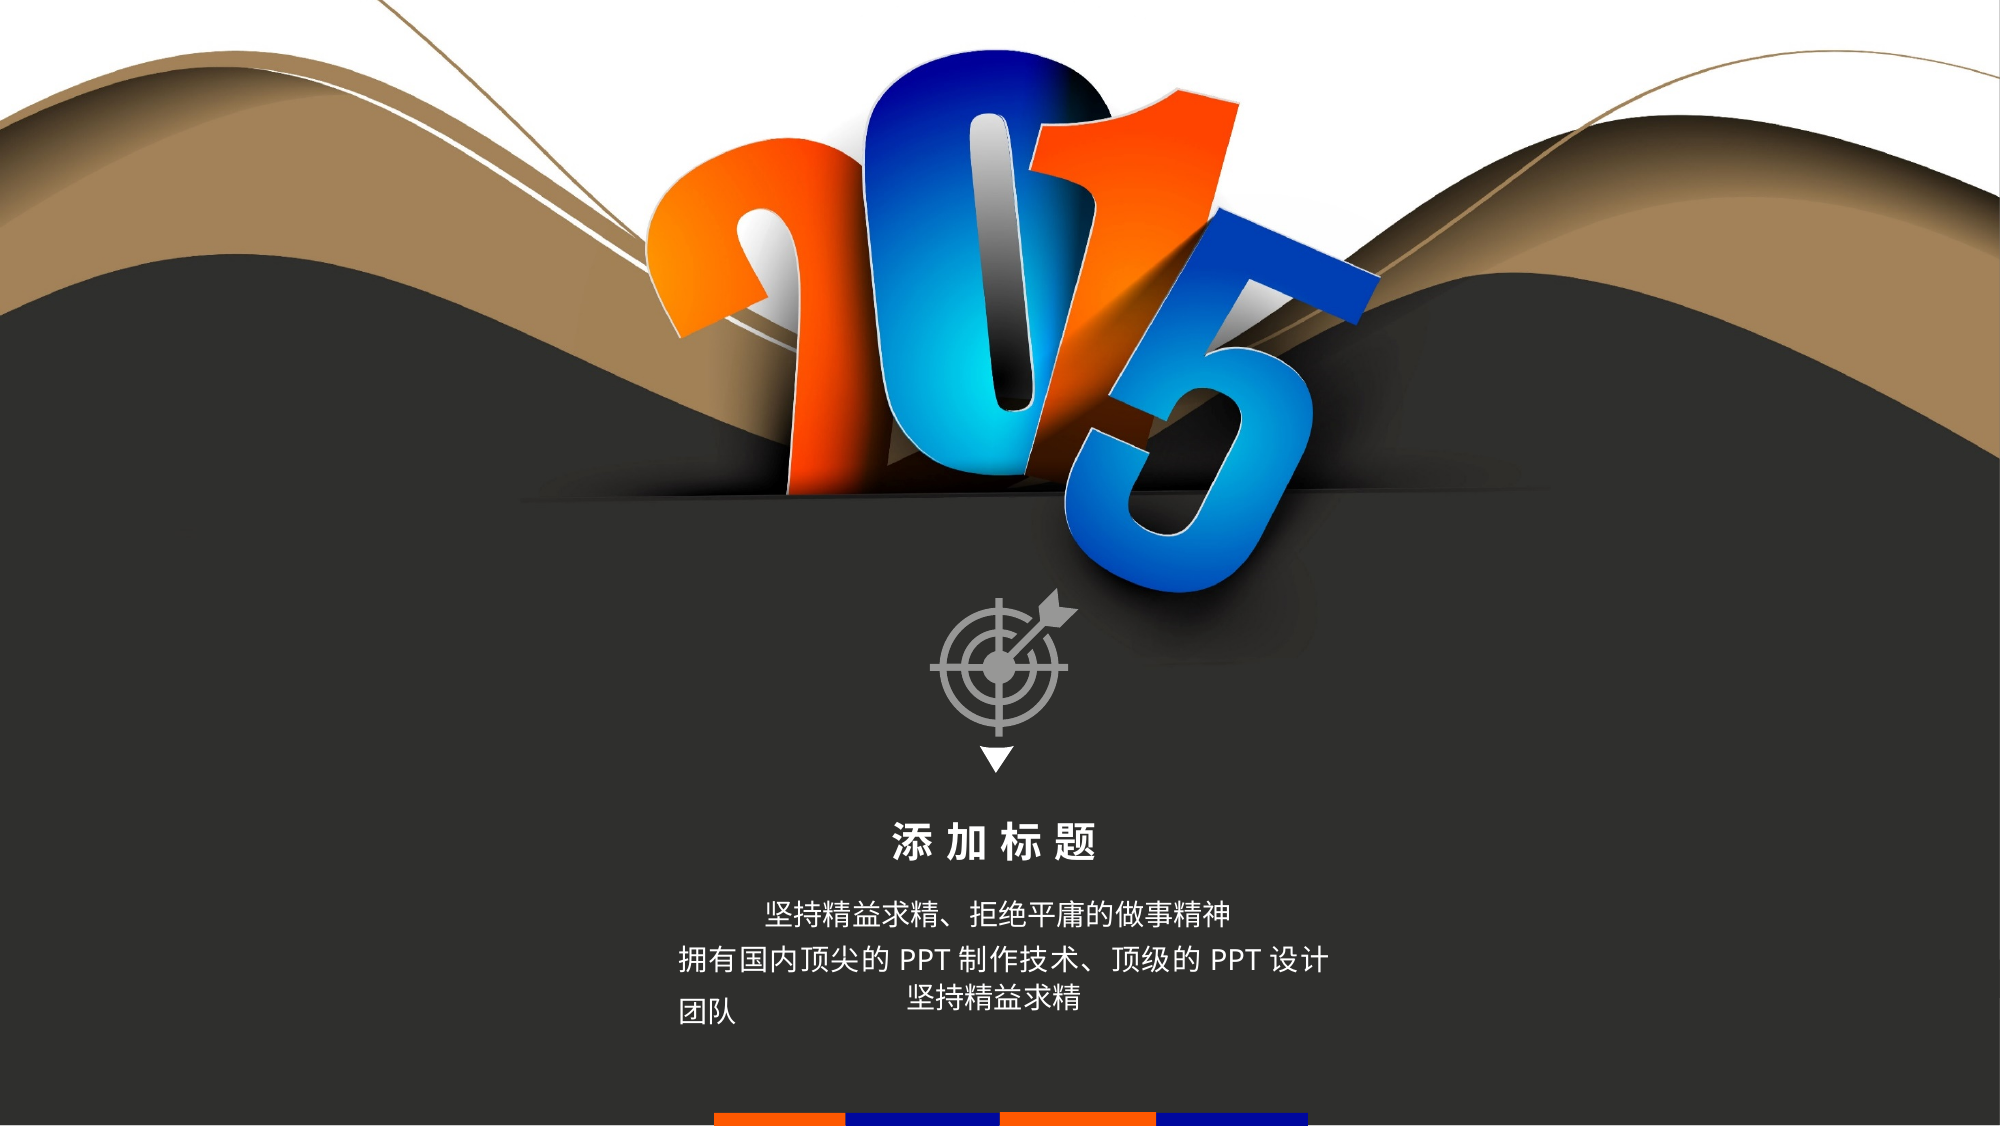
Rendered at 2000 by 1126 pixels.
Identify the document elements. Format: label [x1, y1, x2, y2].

text_box [929, 587, 1079, 774]
text_box [0, 0, 2000, 1126]
text_box [663, 808, 1345, 1023]
text_box [714, 1112, 999, 1126]
text_box [999, 1112, 1308, 1126]
